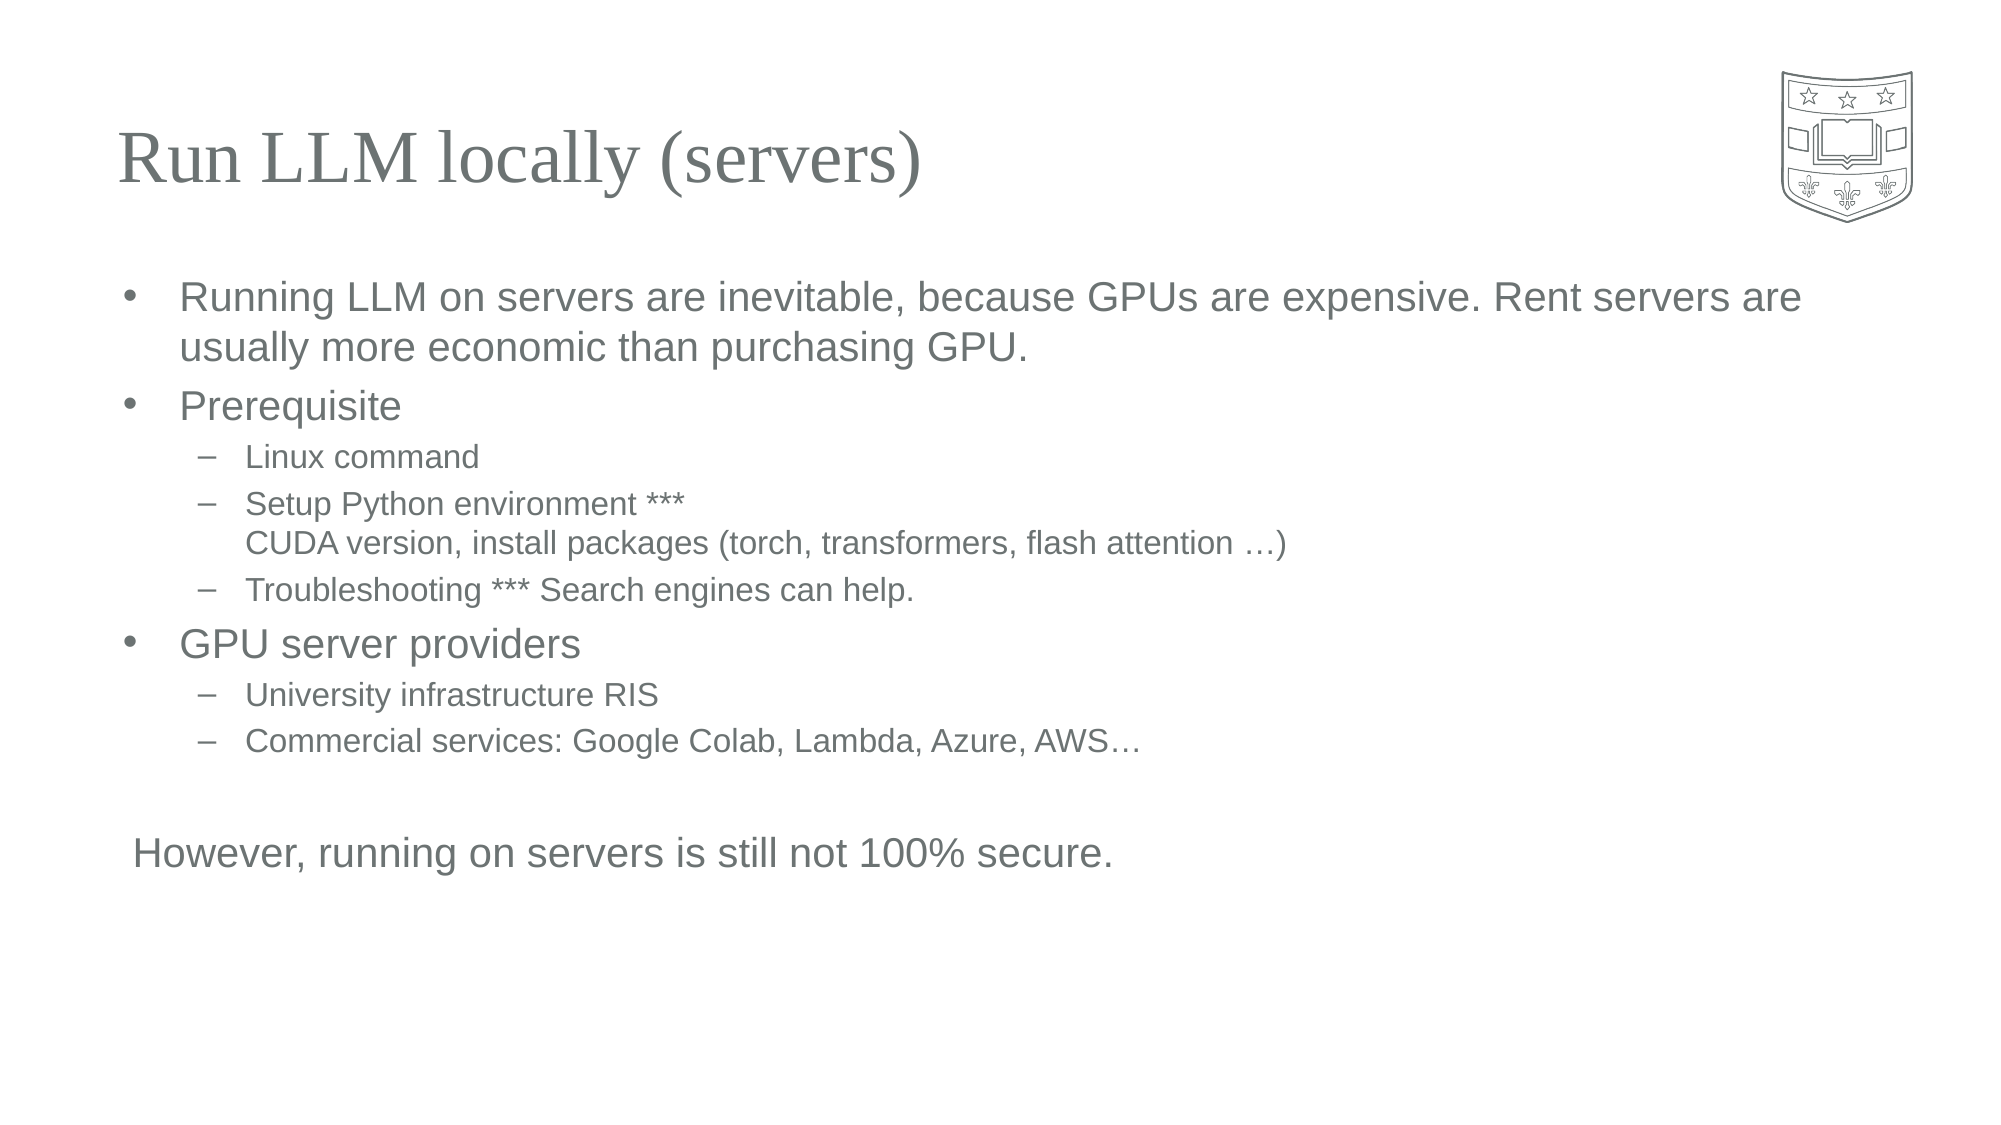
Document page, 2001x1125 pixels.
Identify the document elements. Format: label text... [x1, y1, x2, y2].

picture [1781, 71, 1913, 223]
title Run LLM locally (servers) [102, 71, 1686, 233]
list Running LLM on servers are inevitable, because GPUs are expensive. Rent servers are usually more economic than purchasing GPU. Prerequisite Linux command Setup Python environment *** CUDA version, install packages (torch, transformers, flash attention …) Troubleshooting *** Search engines can help. GPU server providers University infrastructure RIS Commercial services: Google Colab, Lambda, Azure, AWS… However, running on servers is still not 100% secure. [108, 262, 1889, 1047]
